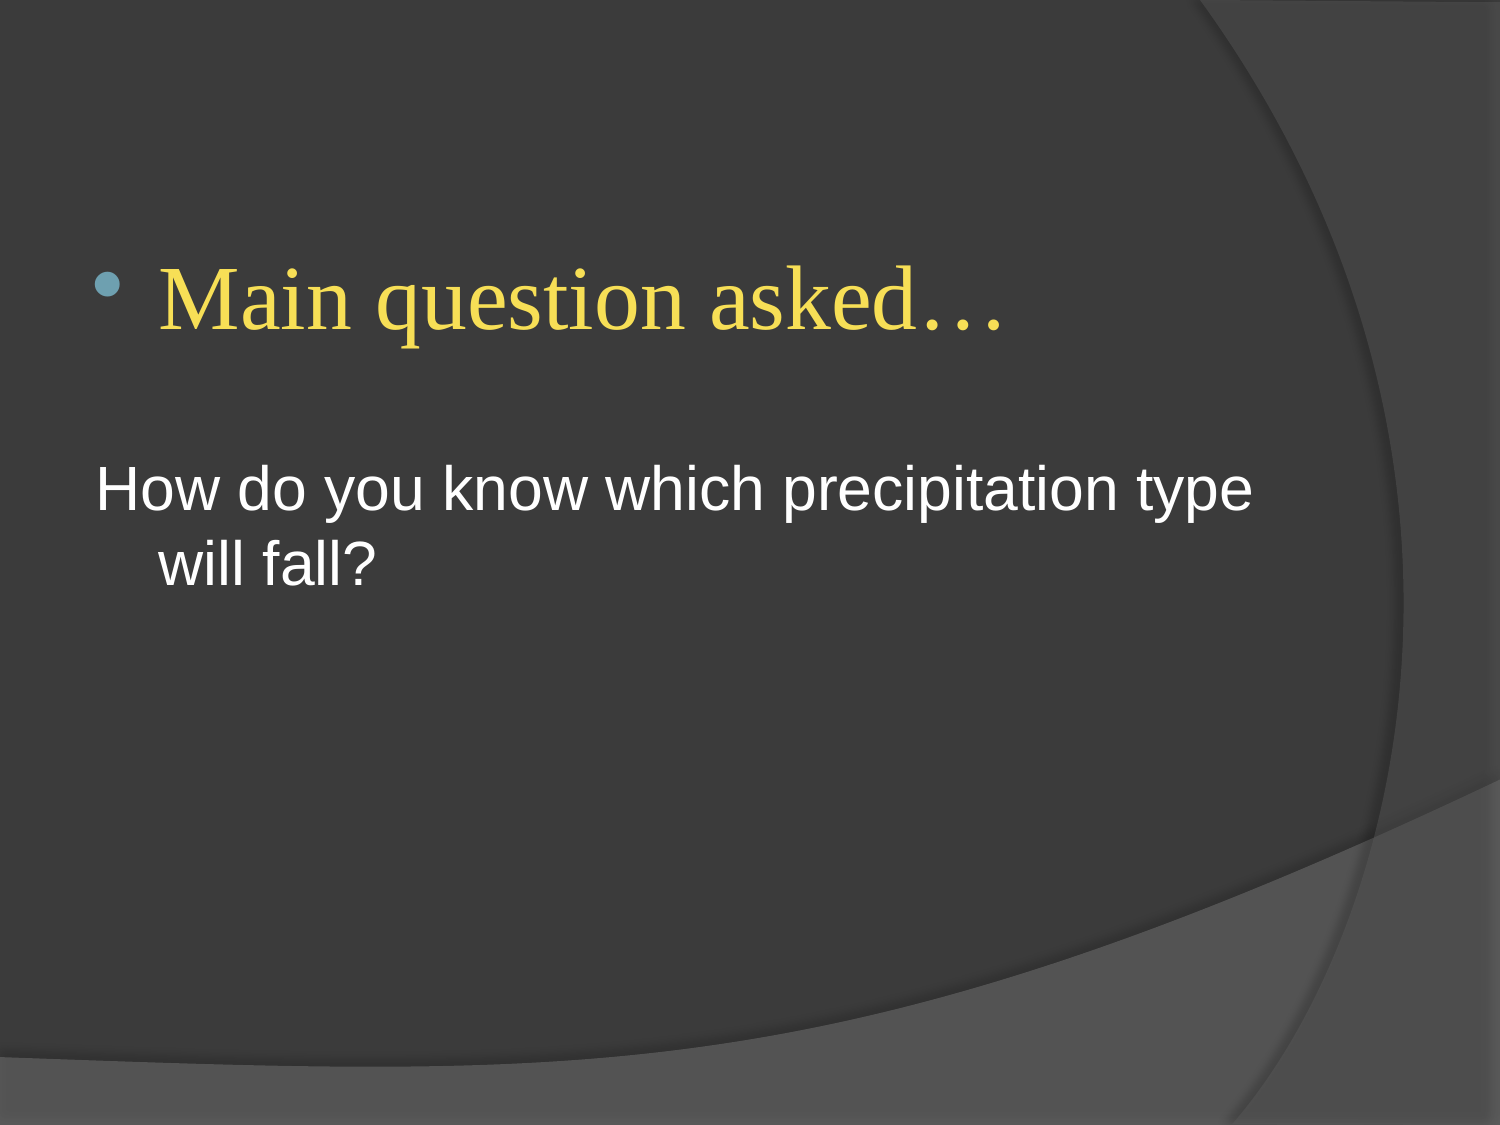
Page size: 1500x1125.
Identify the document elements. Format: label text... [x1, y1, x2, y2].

list Main question asked… How do you know which precipitation type will fall? [75, 50, 1300, 1050]
